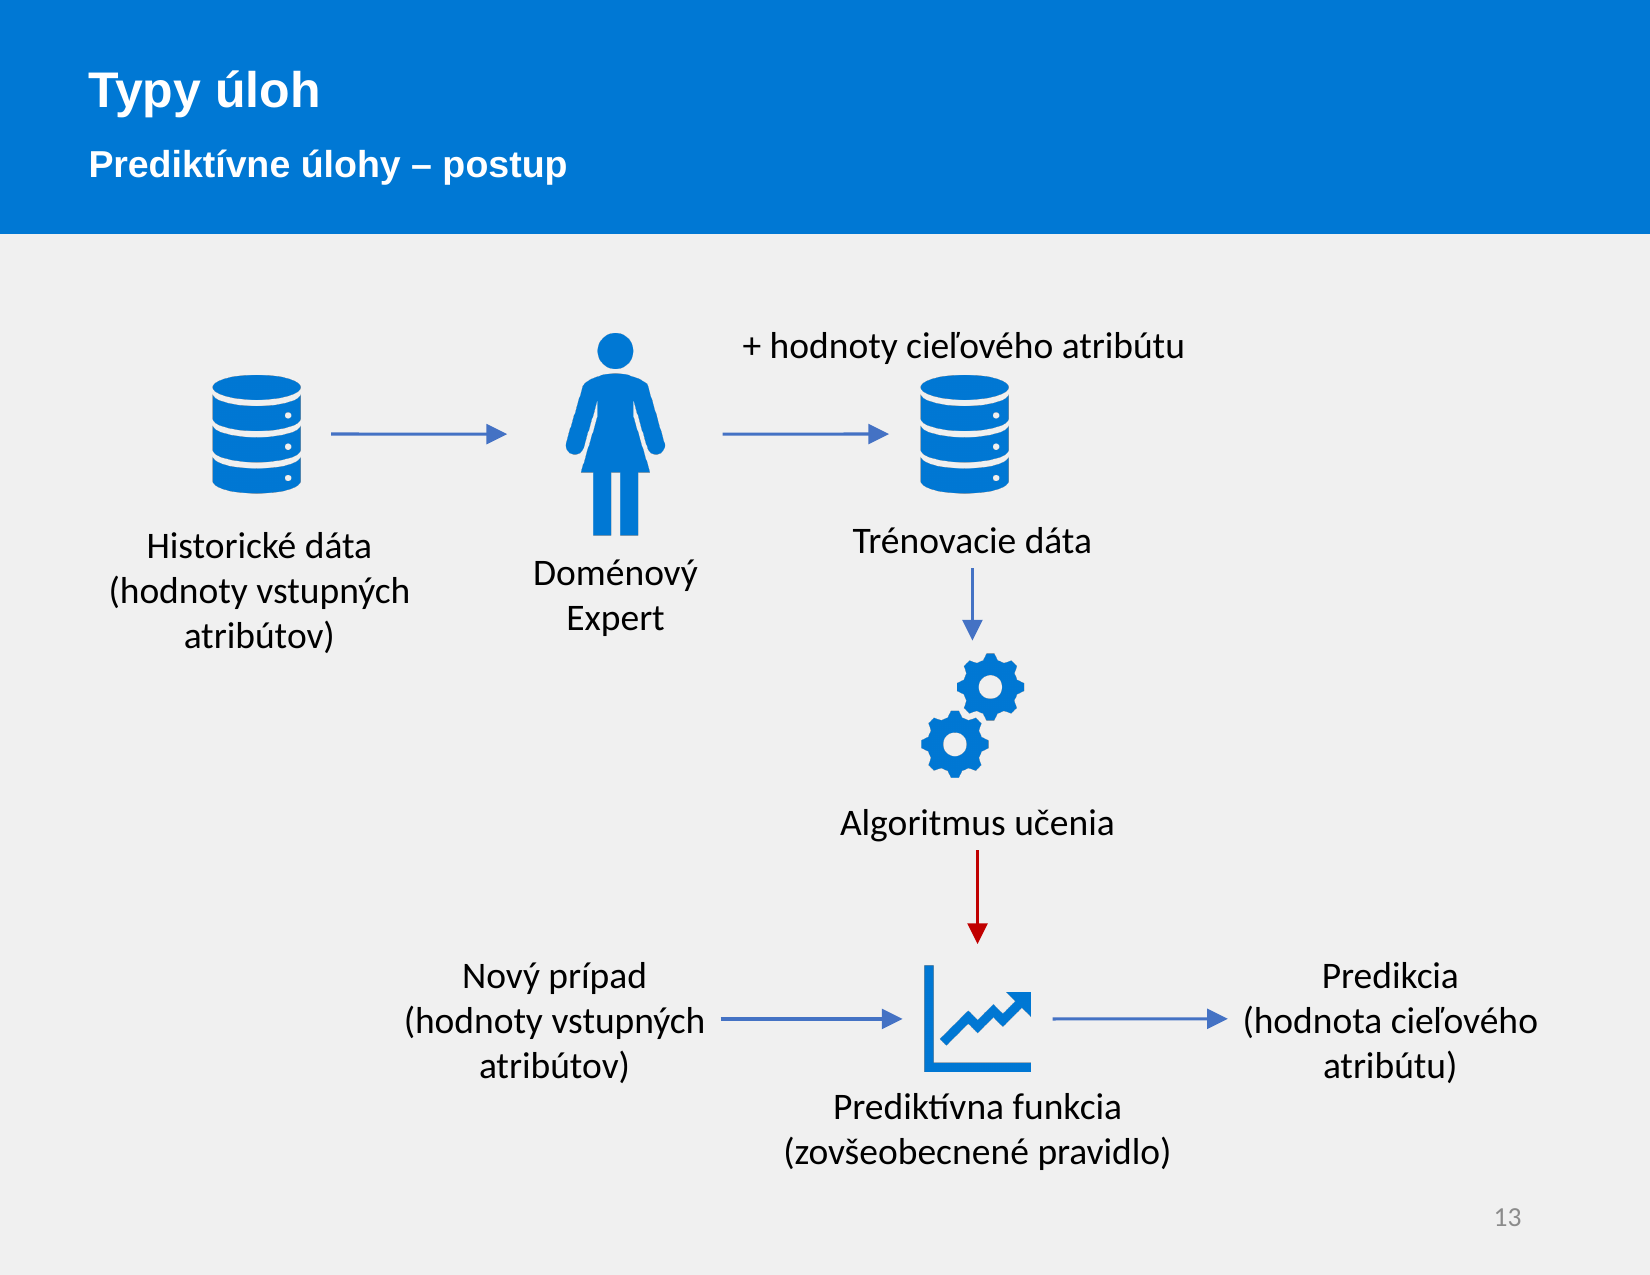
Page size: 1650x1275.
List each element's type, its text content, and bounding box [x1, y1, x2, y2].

text_box Prediktívna funkcia (zovšeobecnené pravidlo) [768, 1074, 1187, 1179]
picture [180, 359, 332, 510]
text_box Algoritmus učenia [825, 790, 1130, 851]
picture [507, 326, 723, 542]
text_box Doménový Expert [518, 542, 714, 646]
text_box Historické dáta (hodnoty vstupných atribútov) [93, 513, 426, 664]
text_box + hodnoty cieľového atribútu [727, 314, 1201, 374]
text_box Typy úloh Prediktívne úlohy – postup [73, 20, 1602, 193]
text_box Predikcia (hodnota cieľového atribútu) [1227, 943, 1554, 1094]
picture [897, 640, 1048, 791]
text_box Trénovacie dáta [837, 508, 1108, 568]
text_box [0, 0, 1650, 234]
picture [902, 943, 1053, 1094]
slide_number 13 [1165, 1181, 1537, 1250]
picture [888, 359, 1040, 510]
text_box Nový prípad (hodnoty vstupných atribútov) [388, 944, 721, 1094]
